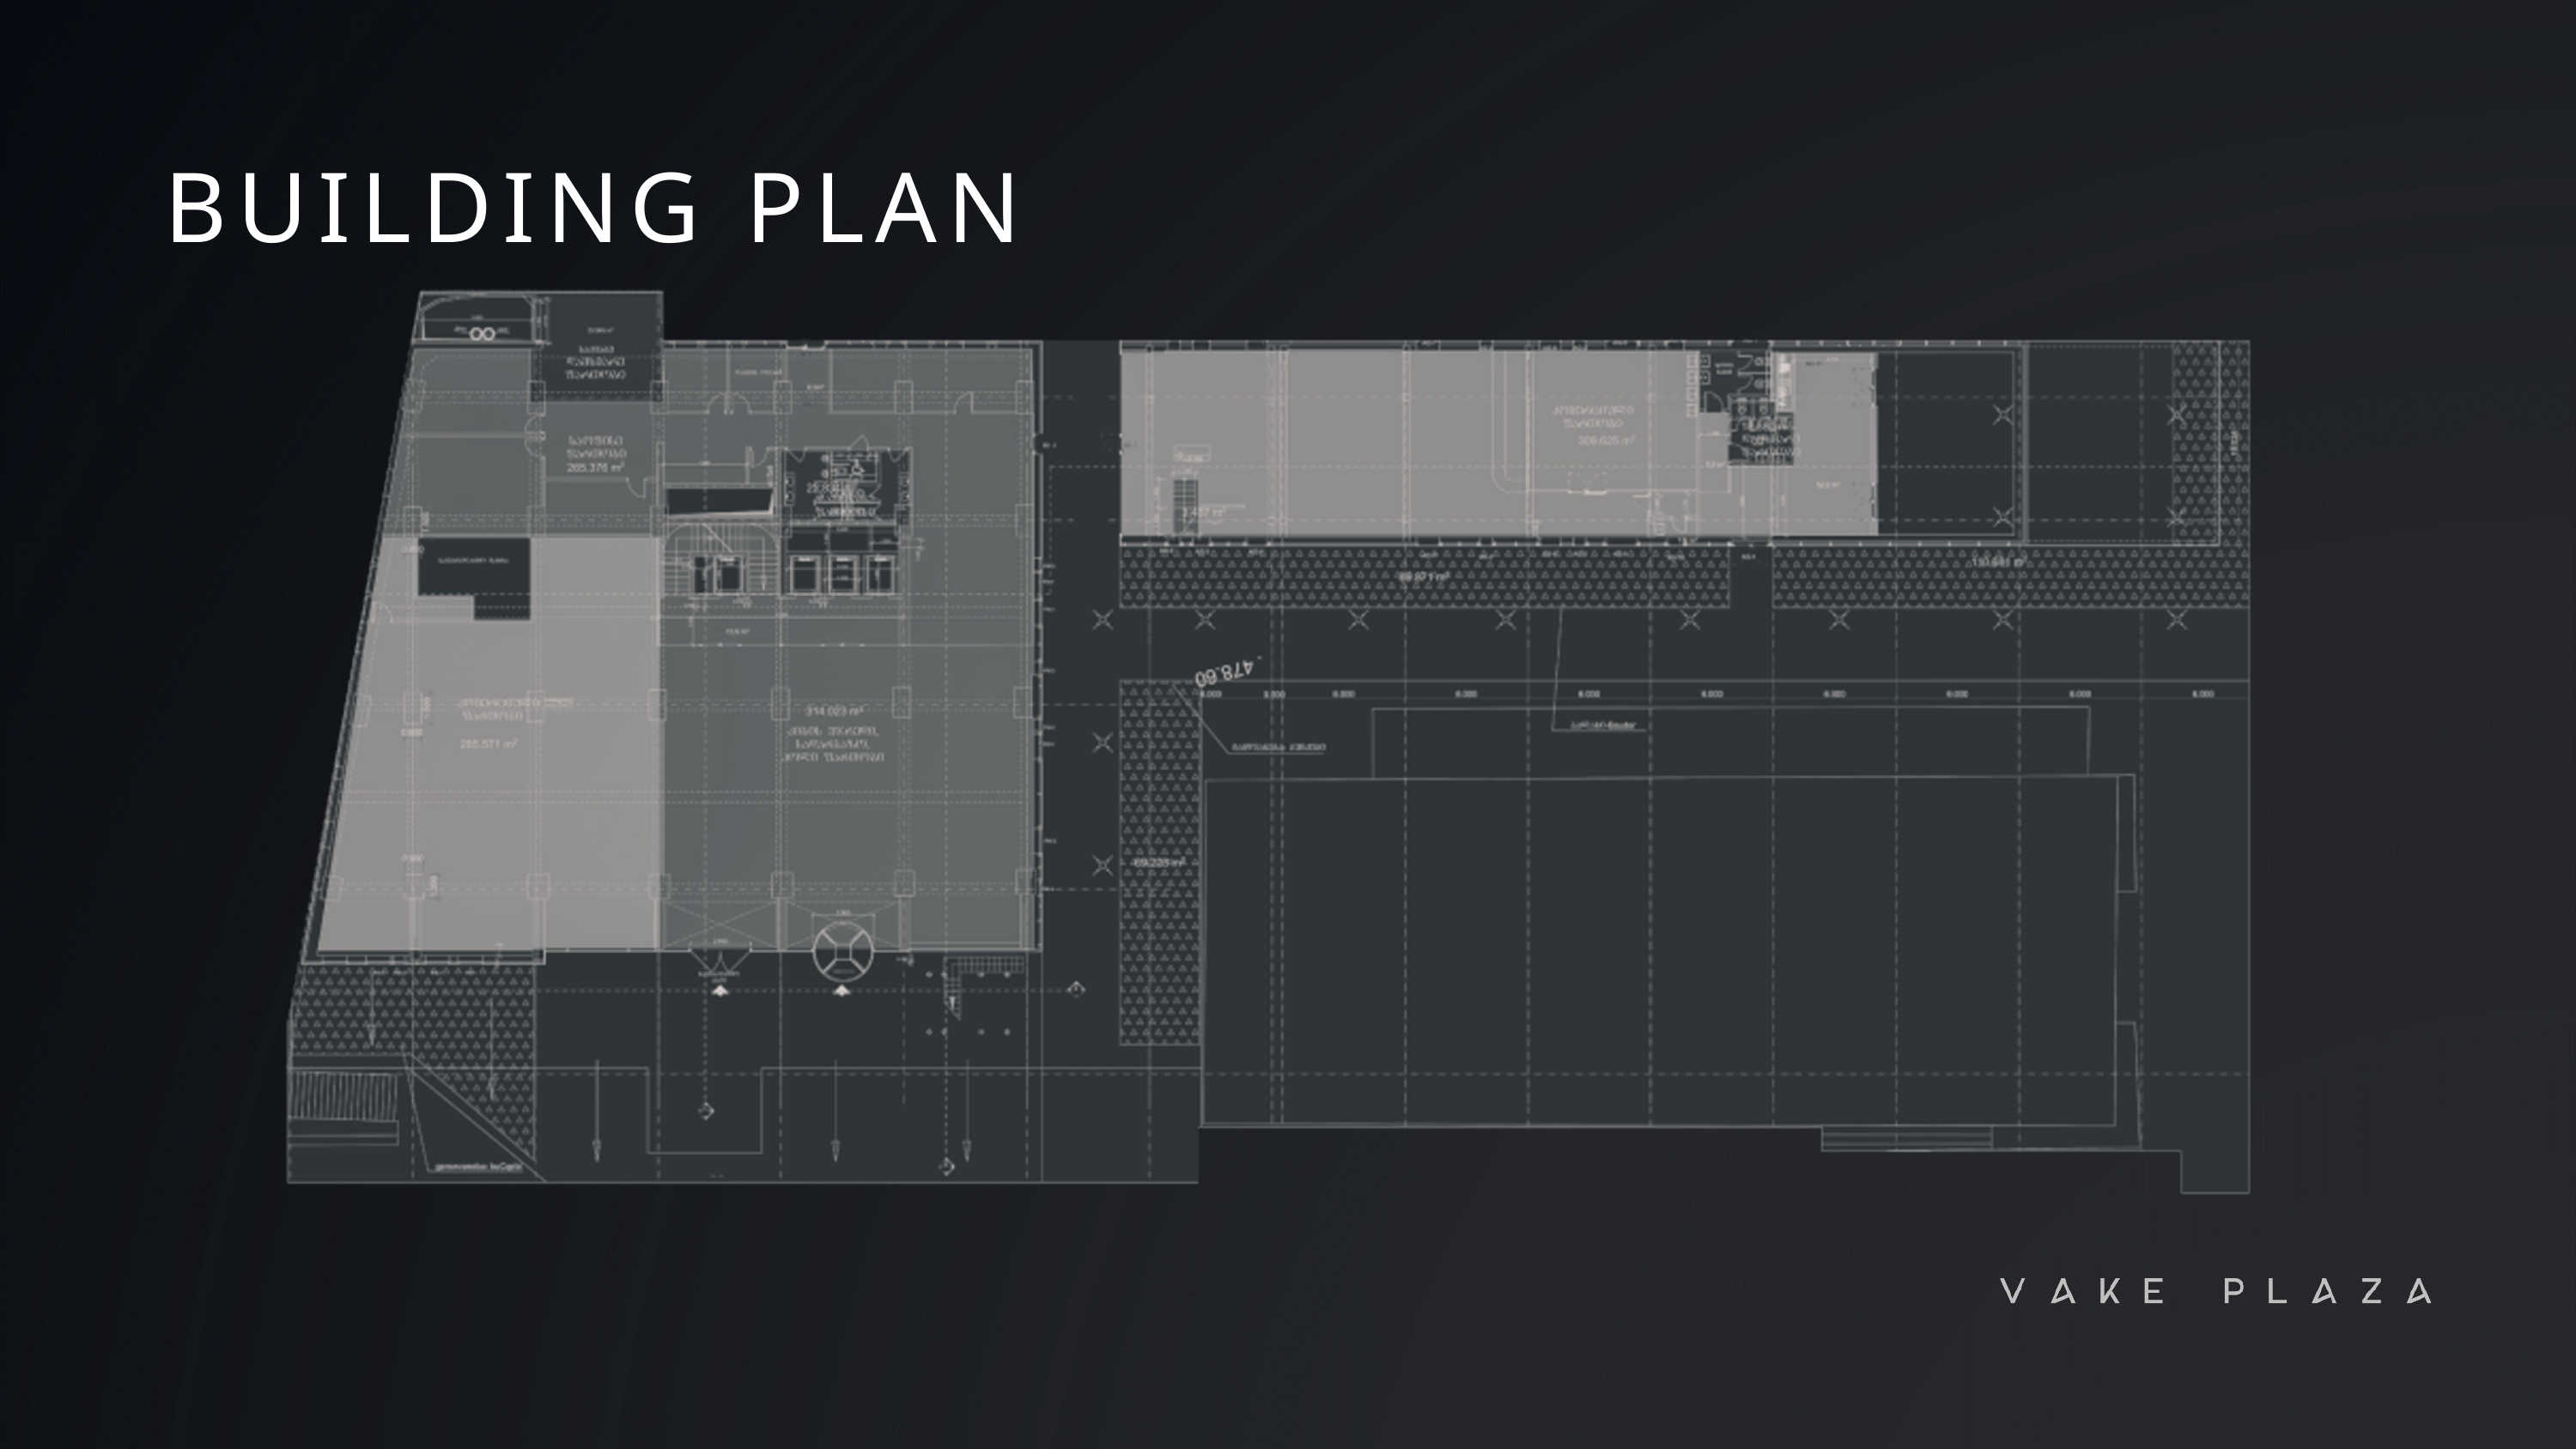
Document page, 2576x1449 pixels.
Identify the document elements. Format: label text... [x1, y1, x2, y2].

text_box [2000, 1278, 2432, 1304]
text_box [0, 0, 2576, 1449]
text_box BUILDING PLAN [164, 137, 1325, 262]
text_box [144, 43, 2389, 1449]
